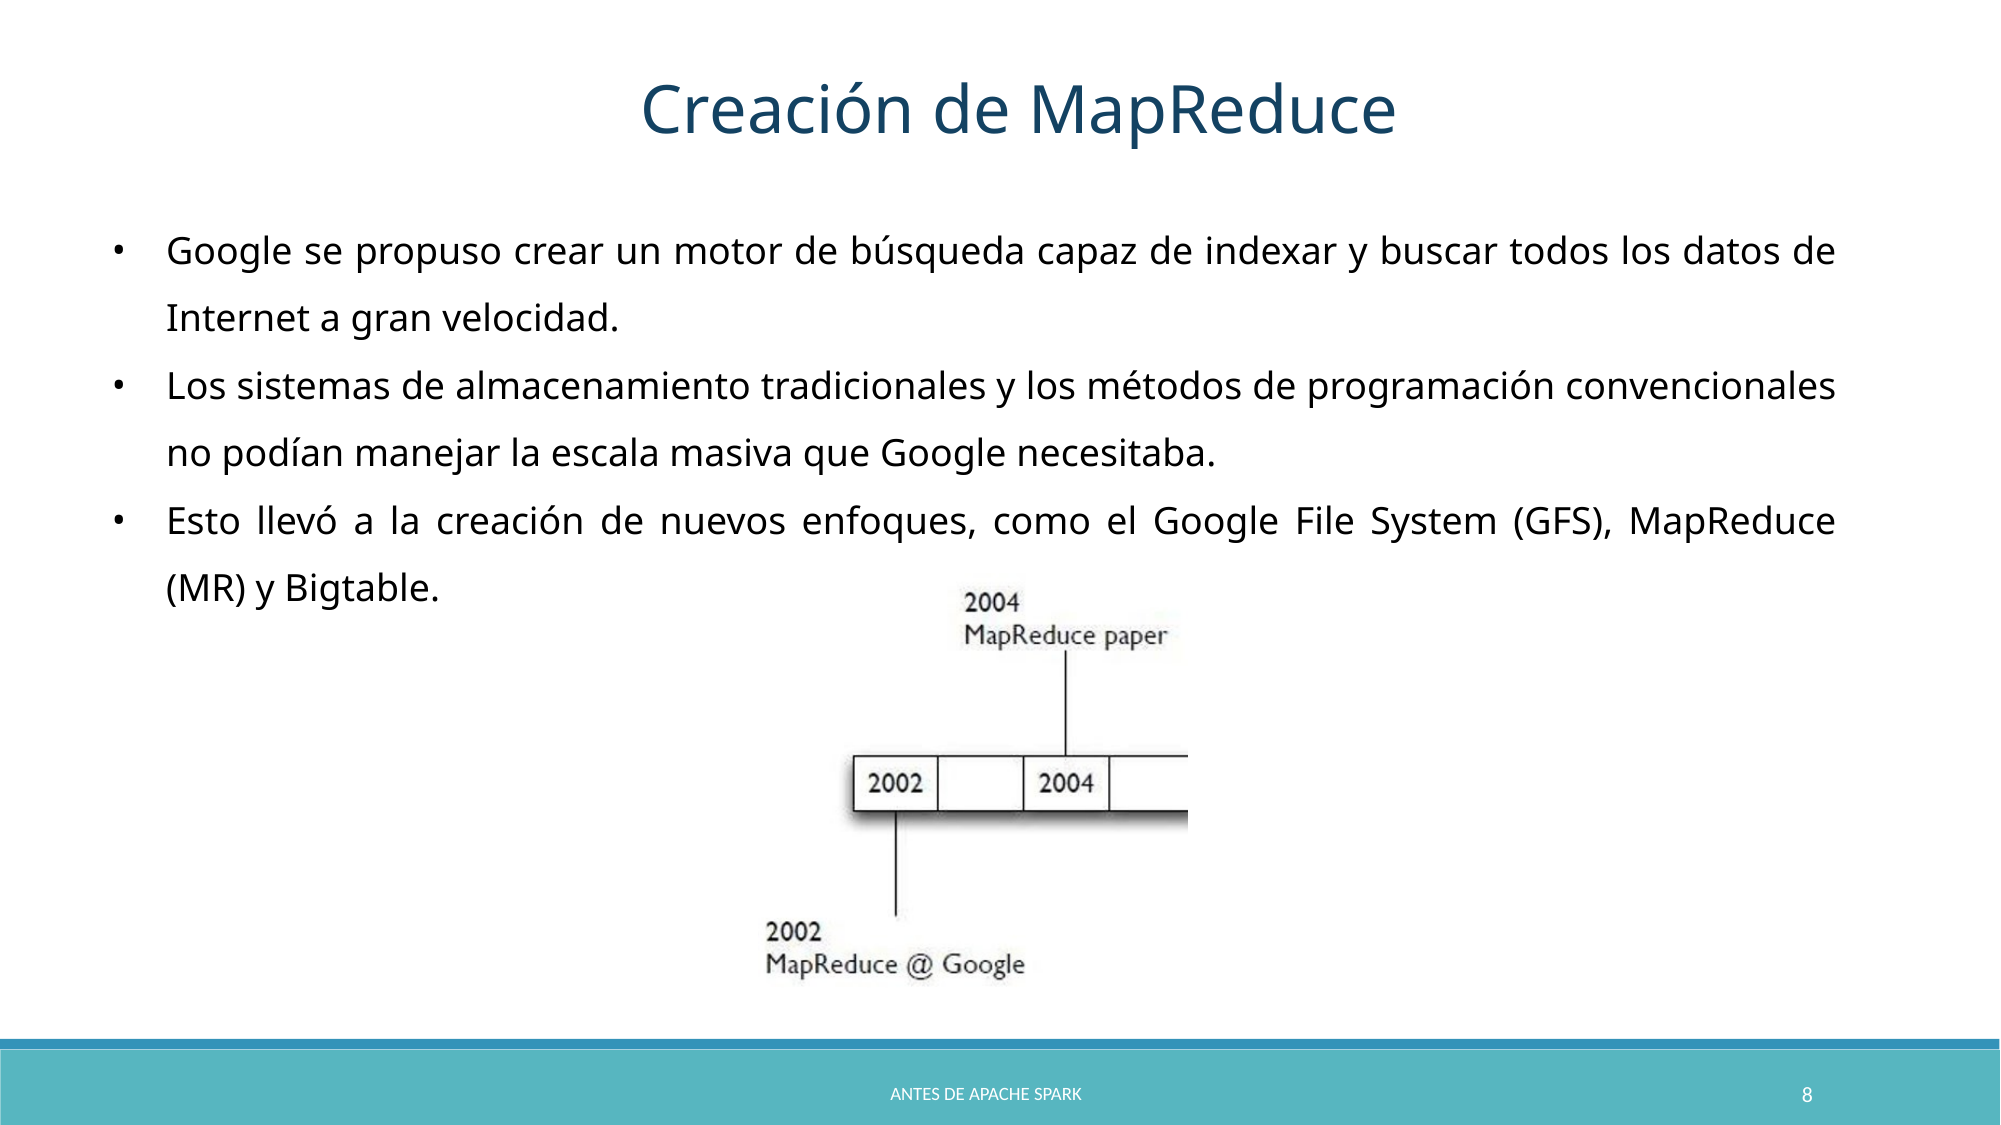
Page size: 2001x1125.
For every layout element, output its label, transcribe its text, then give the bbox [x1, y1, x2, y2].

picture [758, 573, 1189, 989]
slide_number ‹#› [1795, 1078, 1833, 1125]
list Google se propuso crear un motor de búsqueda capaz de indexar y buscar todos los datos de Internet a gran velocidad. Los sistemas de almacenamiento tradicionales y los métodos de programación convencionales no podían manejar la escala masiva que Google necesitaba. Esto llevó a la creación de nuevos enfoques, como el Google File System (GFS), MapReduce (MR) y Bigtable. [107, 202, 1839, 842]
footer ANTES DE APACHE SPARK [890, 1080, 1163, 1125]
title Creación de MapReduce [522, 64, 1425, 202]
